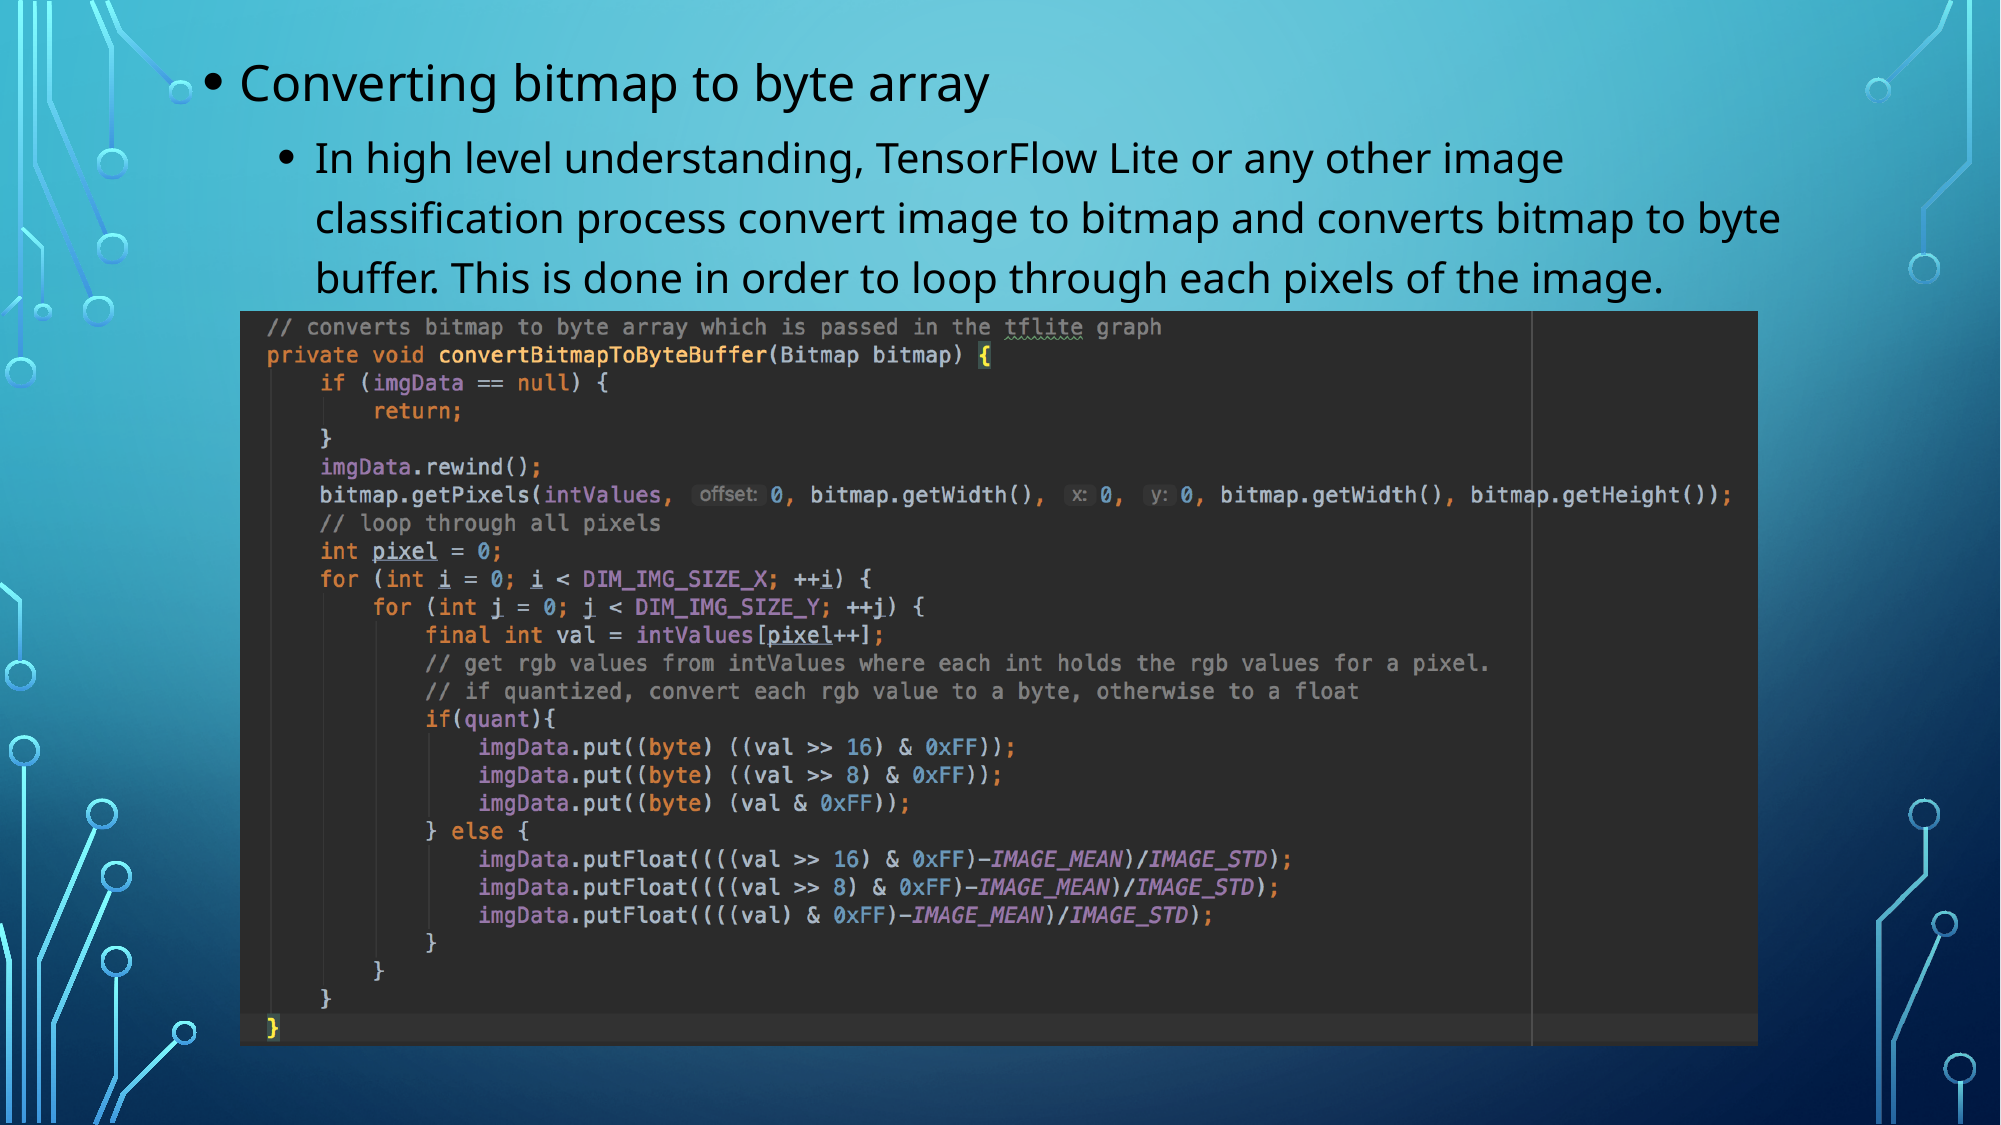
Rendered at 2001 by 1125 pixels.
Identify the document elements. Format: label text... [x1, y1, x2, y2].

list Converting bitmap to byte array In high level understanding, TensorFlow Lite or any other image classification process convert image to bitmap and converts bitmap to byte buffer. This is done in order to loop through each pixels of the image. [187, 31, 1813, 1066]
picture [239, 311, 1758, 1046]
